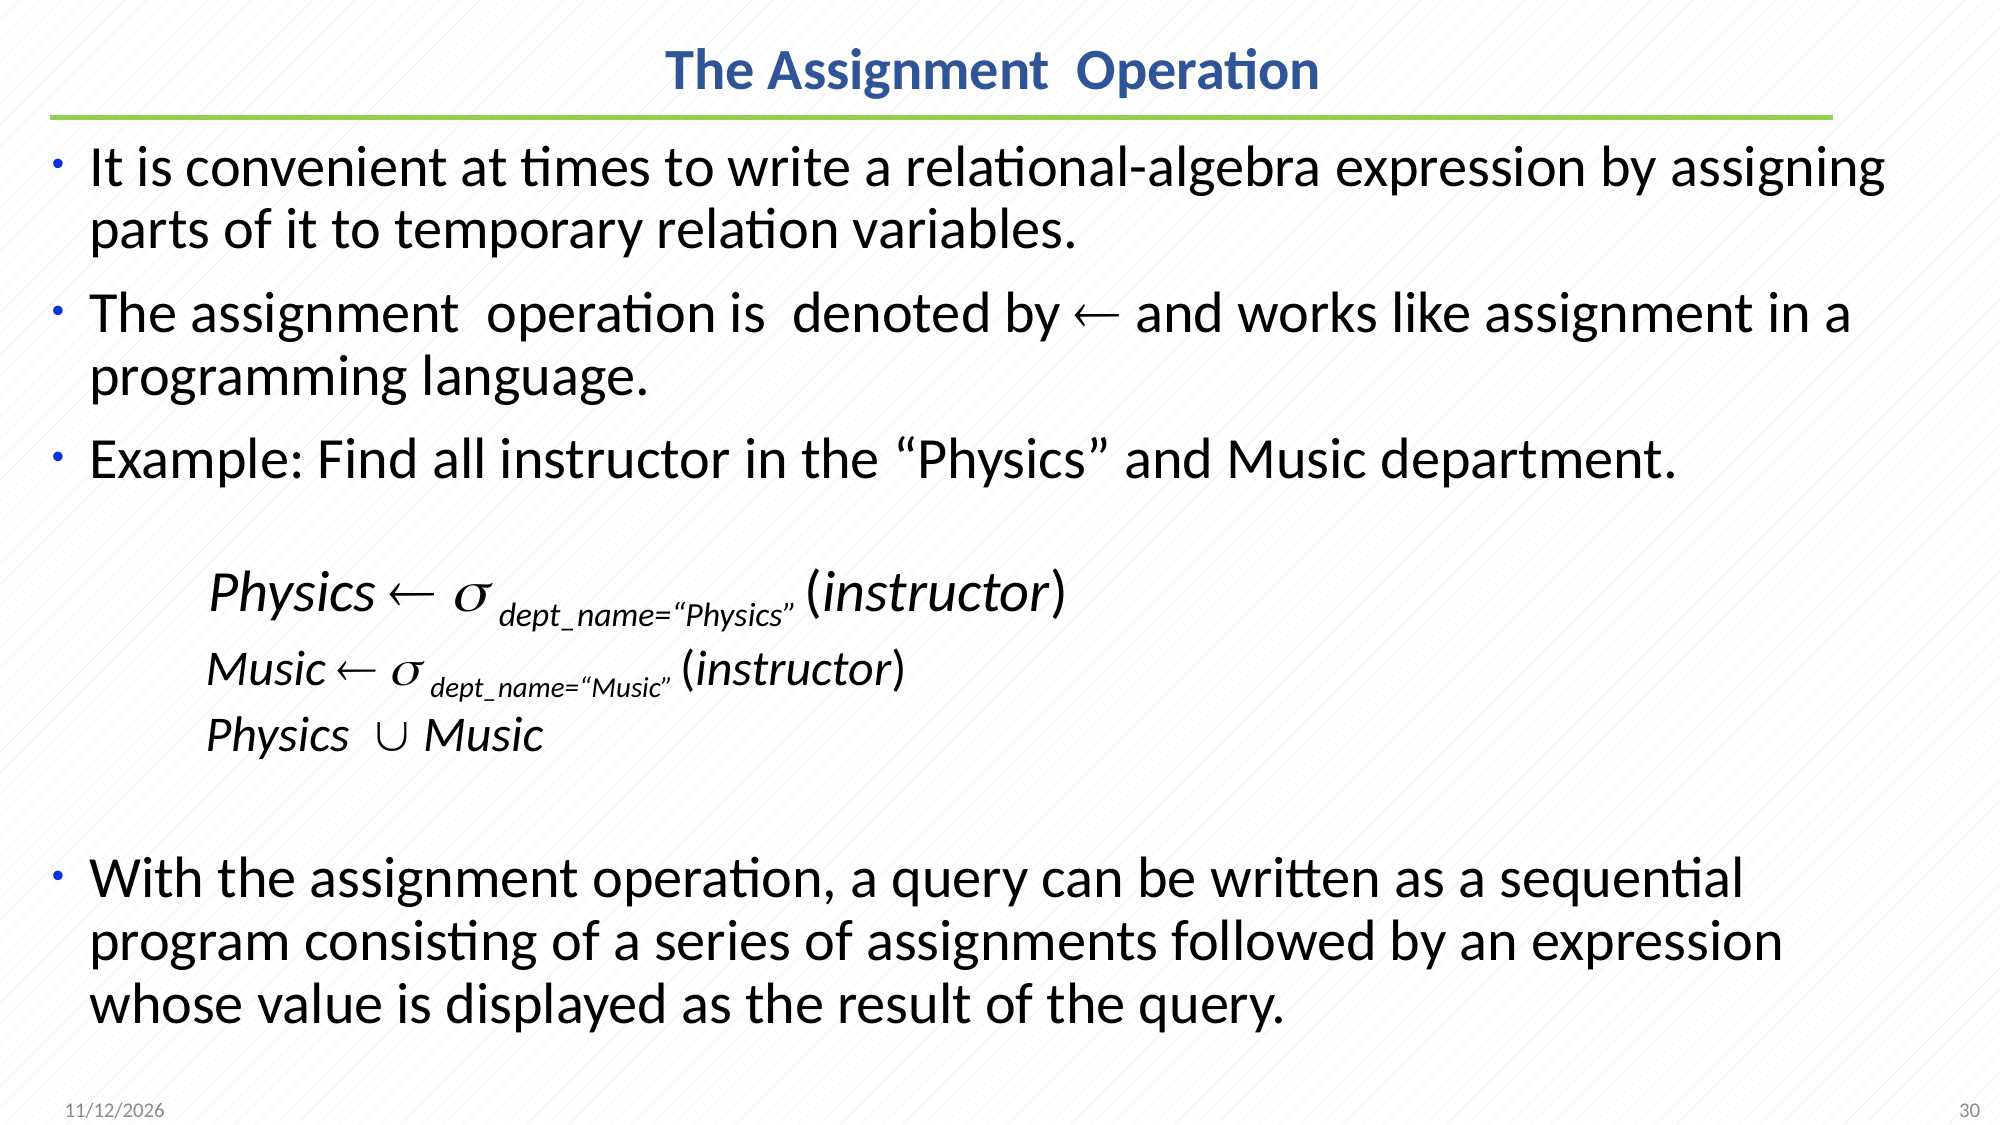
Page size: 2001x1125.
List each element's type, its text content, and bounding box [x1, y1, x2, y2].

slide_number 30 [1545, 1079, 1996, 1125]
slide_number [49, 1079, 500, 1125]
title The Assignment Operation [50, 13, 1949, 128]
list It is convenient at times to write a relational-algebra expression by assigning parts of it to temporary relation variables. The assignment operation is denoted by  and works like assignment in a programming language. Example: Find all instructor in the “Physics” and Music department. Physics   dept_name=“Physics” (instructor) Music   dept_name=“Music” (instructor) Physics  Music With the assignment operation, a query can be written as a sequential program consisting of a series of assignments followed by an expression whose value is displayed as the result of the query. [36, 128, 1957, 1061]
